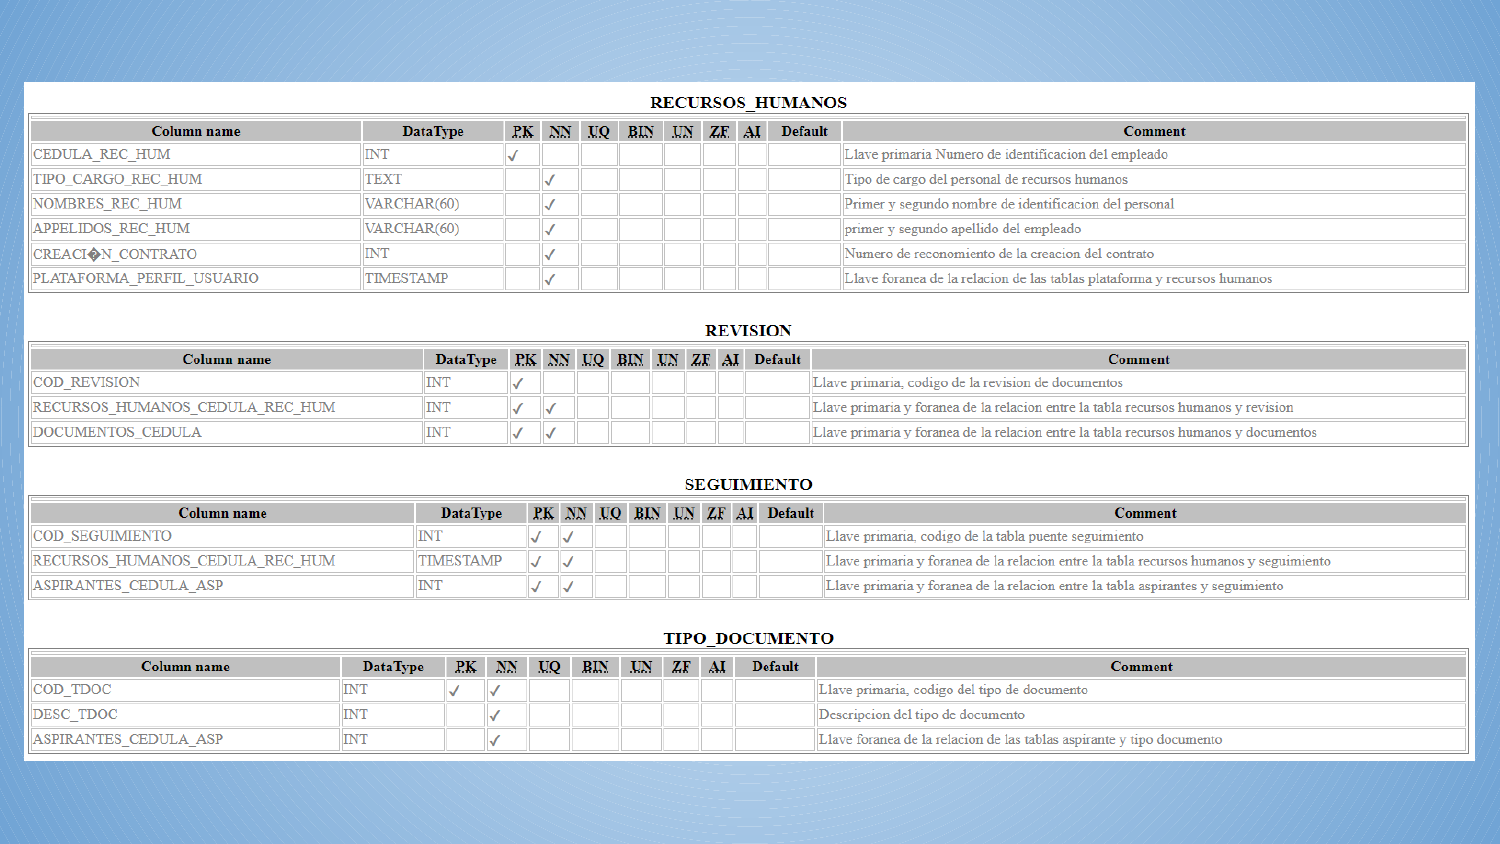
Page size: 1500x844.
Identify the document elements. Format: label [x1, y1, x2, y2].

picture [24, 82, 1476, 762]
